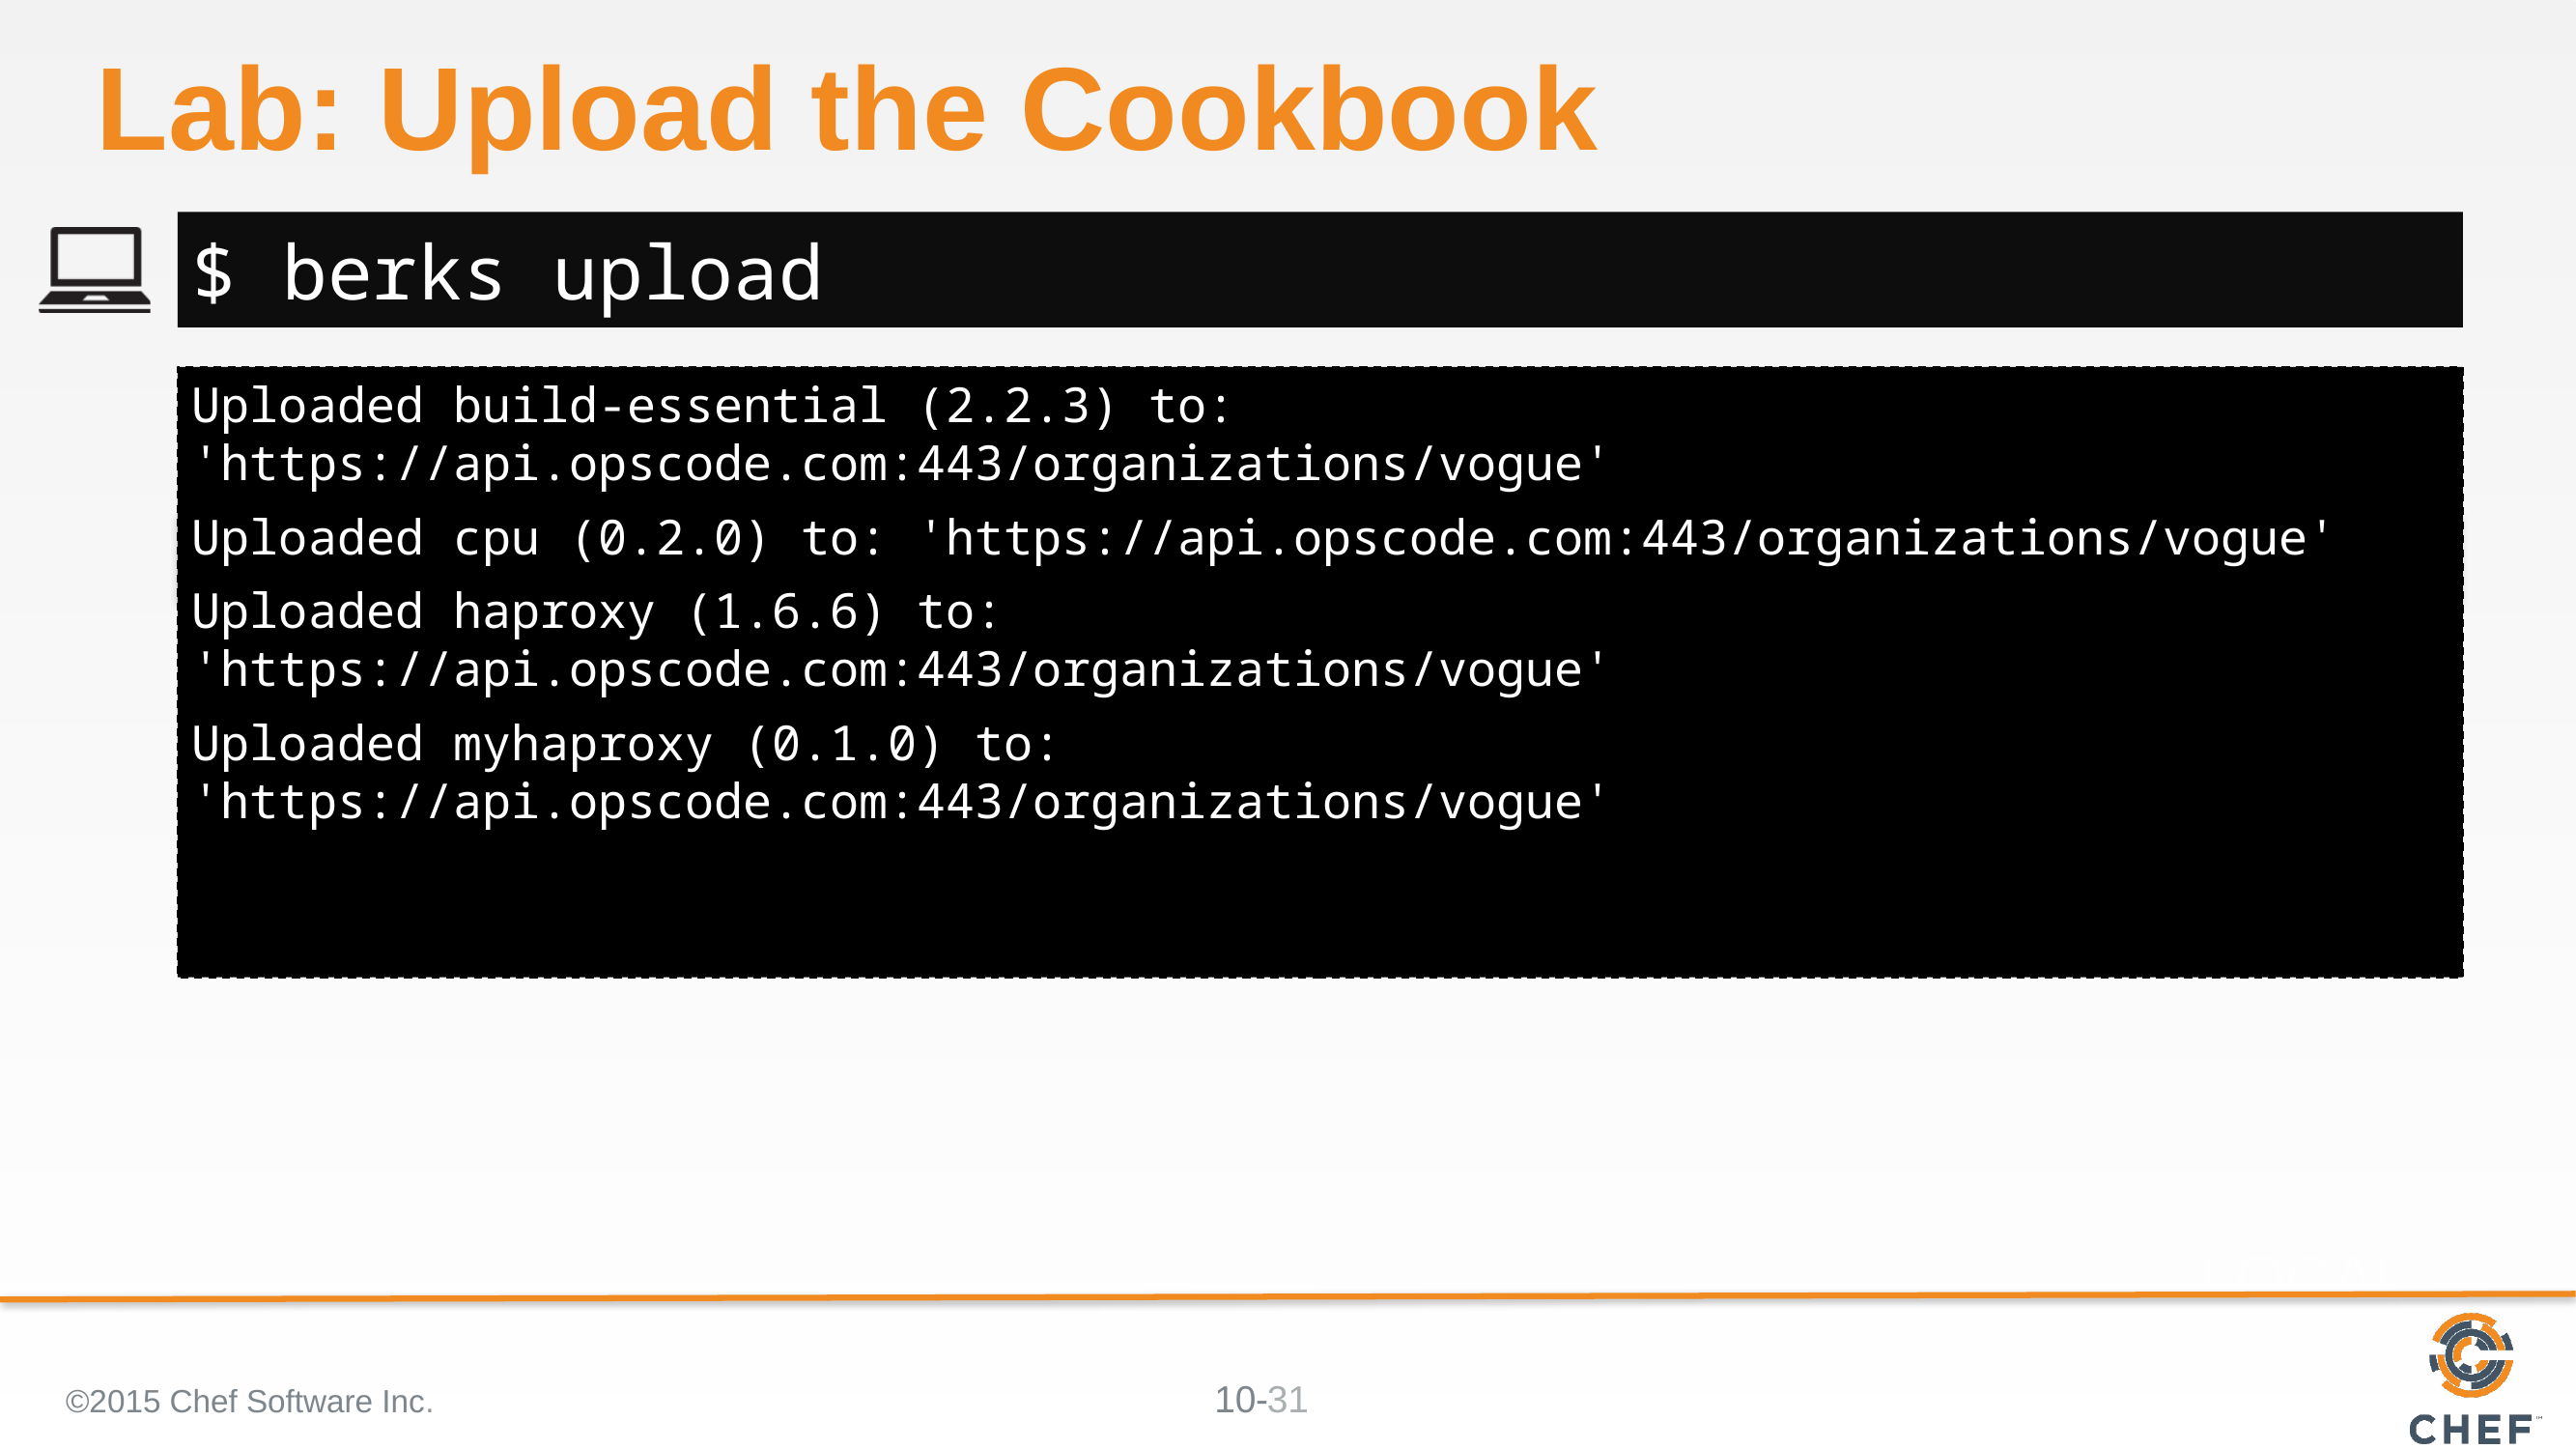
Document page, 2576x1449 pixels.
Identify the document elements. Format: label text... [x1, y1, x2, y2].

list $ berks upload [177, 212, 2463, 327]
slide_number 31 [998, 1359, 1578, 1437]
title Lab: Upload the Cookbook [96, 48, 2463, 180]
footer ©2015 Chef Software Inc. [51, 1359, 952, 1440]
picture [2399, 1297, 2550, 1449]
list Uploaded build-essential (2.2.3) to: 'https://api.opscode.com:443/organizations/vogue' Uploaded cpu (0.2.0) to: 'https://api.opscode.com:443/organizations/vogue' Uploaded haproxy (1.6.6) to: 'https://api.opscode.com:443/organizations/vogue' Uploaded myhaproxy (0.1.0) to: 'https://api.opscode.com:443/organizations/vogue' [177, 366, 2464, 979]
